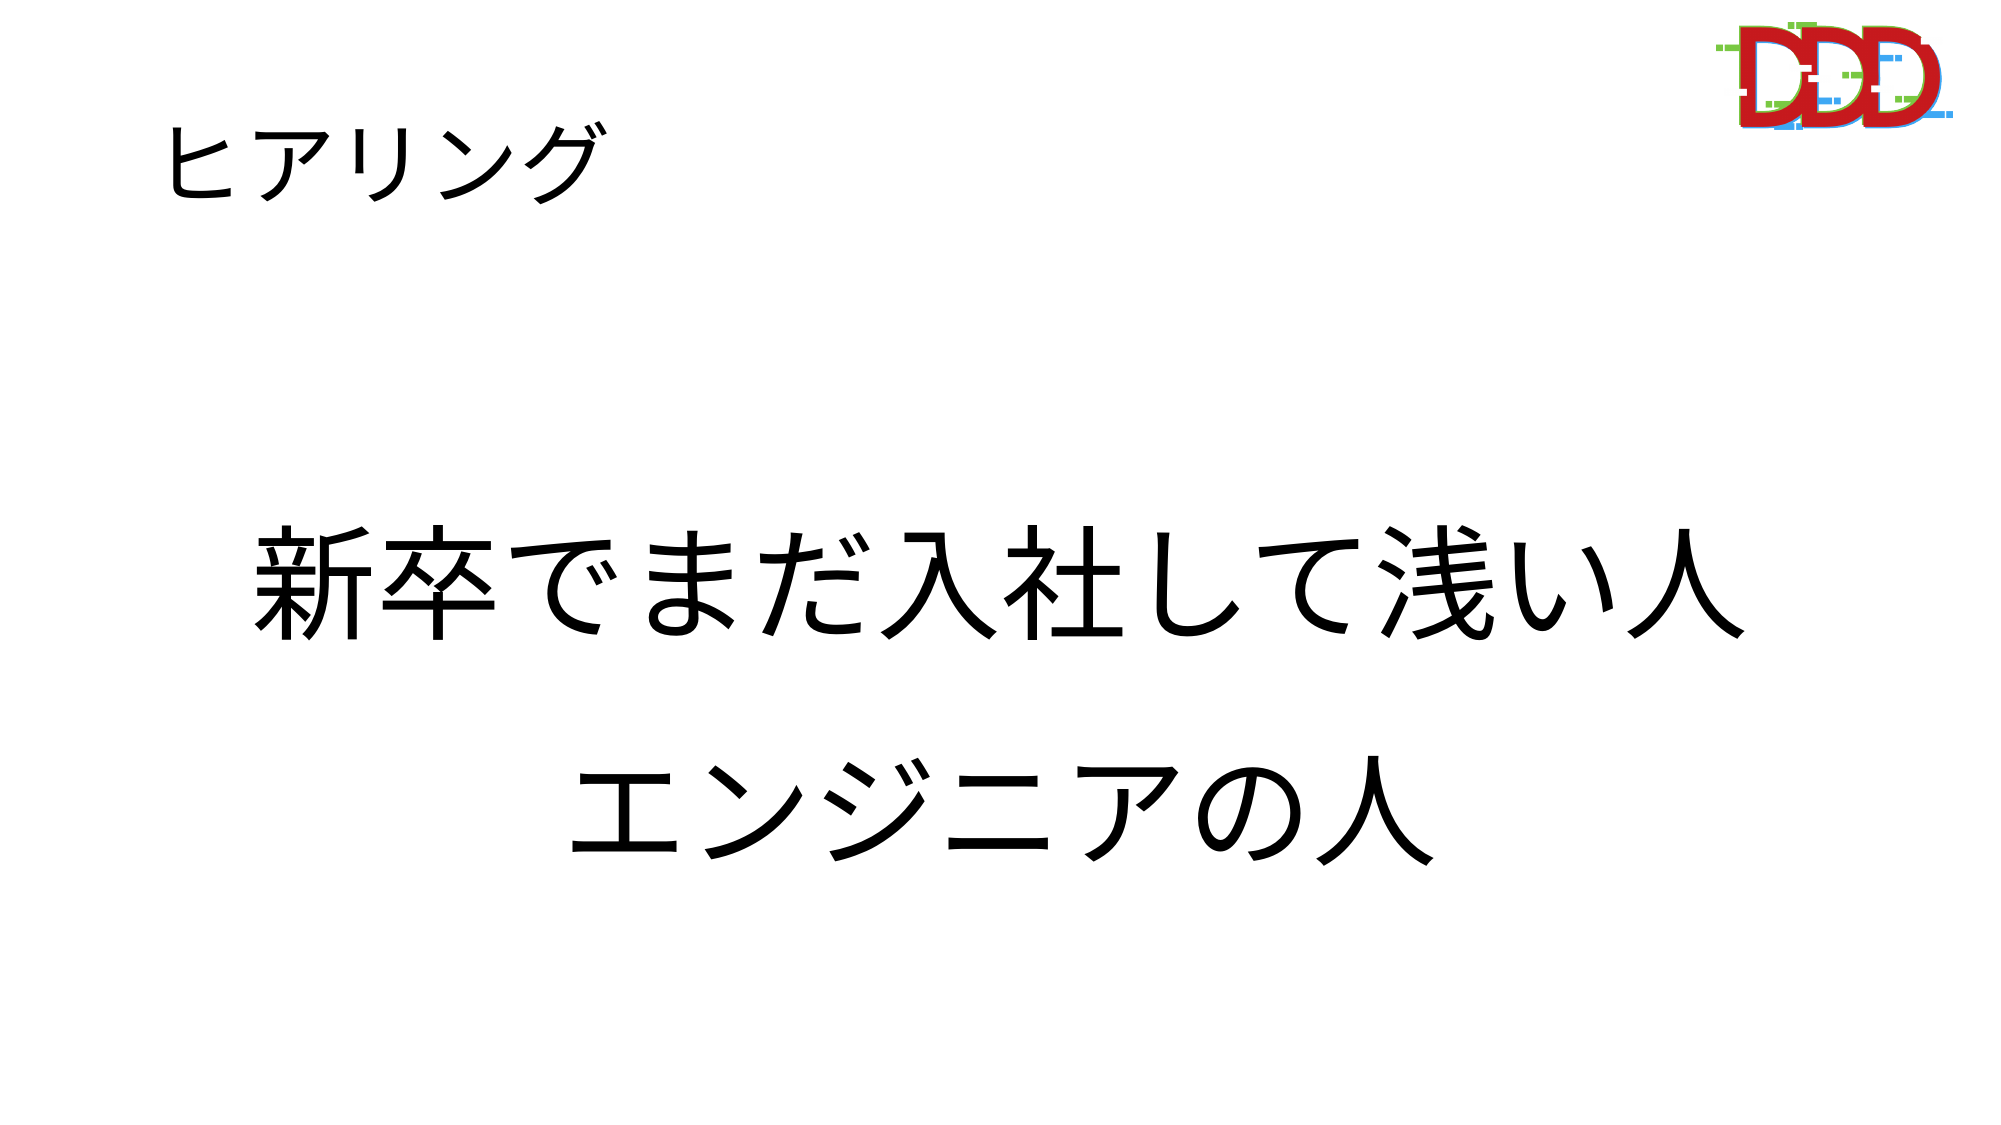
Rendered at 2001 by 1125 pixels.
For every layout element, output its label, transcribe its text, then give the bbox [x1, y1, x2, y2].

title ヒアリング [137, 59, 1863, 278]
picture [1716, 22, 1953, 130]
list 新卒でまだ入社して浅い人 エンジニアの人 [137, 299, 1863, 1014]
